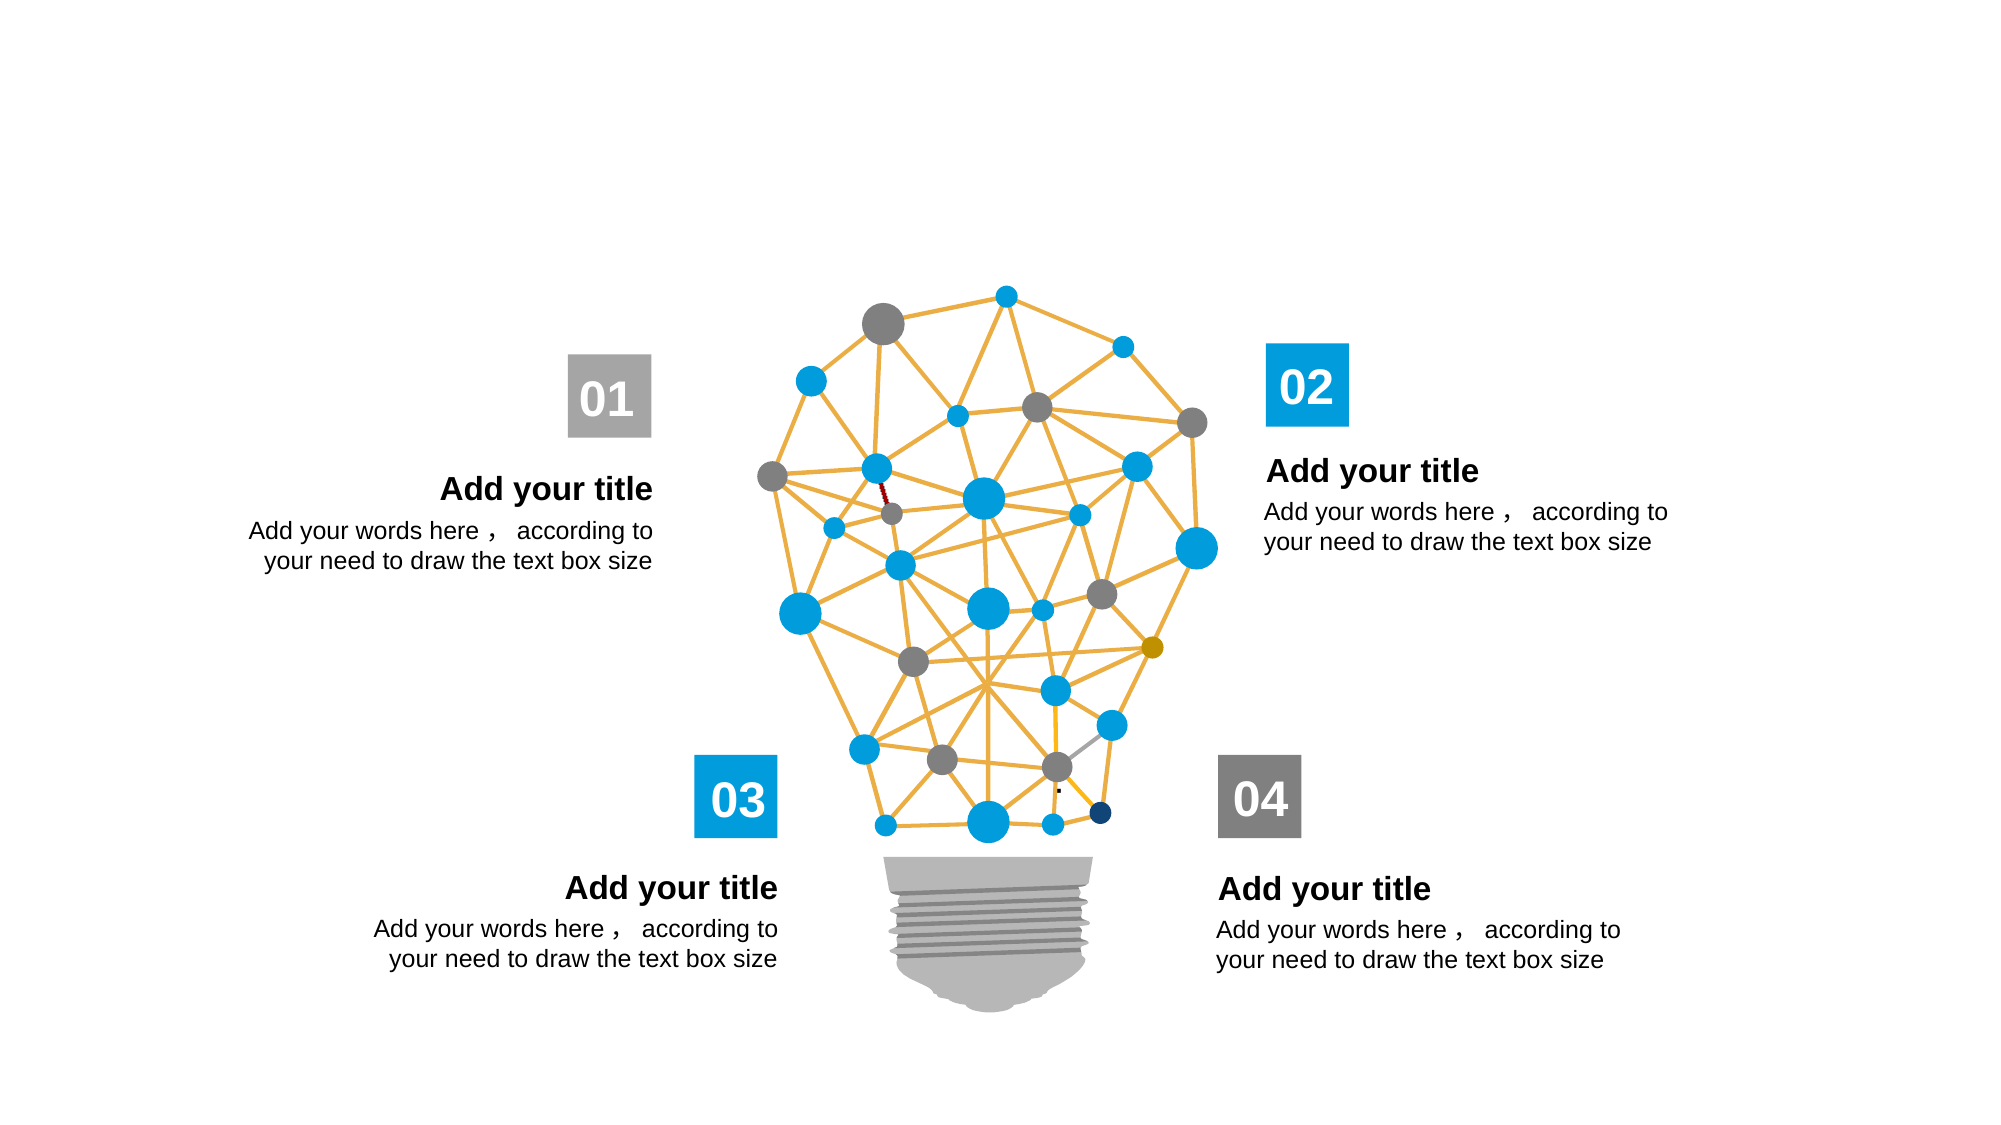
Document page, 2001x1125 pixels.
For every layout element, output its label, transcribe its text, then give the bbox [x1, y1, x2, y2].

text_box [897, 890, 1081, 903]
text_box [866, 764, 885, 816]
text_box [891, 470, 963, 497]
text_box [952, 622, 974, 638]
text_box Add your words here，according to your need to draw the text box size [343, 912, 779, 973]
text_box [987, 616, 1036, 684]
text_box [1175, 527, 1218, 570]
text_box [872, 345, 882, 453]
text_box [876, 713, 925, 742]
text_box [883, 856, 1093, 892]
text_box [1068, 697, 1099, 719]
text_box [895, 916, 1087, 928]
text_box [1265, 415, 1350, 428]
text_box [962, 477, 1006, 520]
text_box [1040, 675, 1072, 707]
text_box [879, 742, 931, 753]
text_box [947, 688, 987, 747]
text_box [1118, 656, 1149, 713]
text_box [990, 518, 1039, 602]
text_box [782, 485, 827, 523]
text_box [890, 525, 900, 551]
text_box [1111, 604, 1146, 641]
text_box [1080, 526, 1101, 580]
text_box [1069, 734, 1102, 760]
text_box [845, 514, 881, 528]
text_box [787, 466, 861, 476]
text_box [990, 681, 1040, 693]
text_box [926, 637, 950, 655]
text_box [1005, 480, 1065, 498]
text_box Add your title [270, 467, 654, 508]
text_box [1177, 407, 1208, 438]
text_box [818, 568, 886, 605]
text_box Add your title [1217, 866, 1602, 907]
text_box [1104, 481, 1135, 580]
text_box [1064, 815, 1091, 826]
text_box · [1041, 751, 1073, 783]
text_box [843, 531, 888, 560]
text_box [1265, 342, 1350, 354]
text_box Add your title [395, 865, 779, 906]
text_box [1072, 607, 1097, 650]
text_box [1004, 503, 1069, 516]
text_box [693, 828, 778, 839]
text_box [1153, 568, 1191, 637]
text_box [1217, 754, 1302, 766]
text_box [890, 770, 934, 818]
text_box [874, 814, 897, 837]
text_box [861, 302, 905, 346]
text_box [969, 406, 1022, 416]
text_box [1069, 504, 1092, 527]
text_box [885, 550, 916, 581]
text_box [1053, 706, 1059, 752]
text_box [905, 578, 991, 689]
text_box [1052, 594, 1087, 608]
text_box [820, 619, 900, 658]
text_box [1069, 651, 1142, 688]
text_box [1087, 475, 1127, 509]
text_box [775, 395, 807, 462]
text_box [1052, 782, 1058, 813]
text_box [926, 744, 958, 776]
text_box [849, 734, 880, 765]
text_box [995, 285, 1018, 308]
text_box [898, 581, 912, 648]
text_box [1041, 421, 1078, 506]
text_box 02 [1227, 354, 1386, 415]
text_box [895, 947, 1082, 959]
text_box [1010, 607, 1032, 614]
text_box [1141, 636, 1164, 659]
text_box [947, 404, 969, 428]
text_box [869, 673, 908, 737]
text_box [894, 927, 1082, 939]
text_box 01 [527, 366, 686, 427]
text_box 03 [659, 767, 818, 828]
text_box [821, 334, 867, 372]
text_box [693, 754, 778, 767]
text_box [823, 517, 846, 539]
text_box [567, 353, 652, 366]
text_box [819, 392, 868, 459]
text_box [1089, 801, 1112, 824]
text_box [880, 502, 903, 526]
text_box [853, 500, 882, 513]
text_box [929, 683, 985, 716]
text_box [1048, 351, 1114, 400]
text_box [807, 633, 860, 736]
text_box [1003, 515, 1070, 537]
text_box [896, 932, 1082, 943]
text_box [929, 657, 966, 665]
text_box [1048, 656, 1056, 675]
text_box [890, 901, 1089, 913]
text_box [903, 296, 996, 320]
text_box [838, 479, 869, 520]
text_box [893, 906, 1083, 918]
text_box Add your words here，according to your need to draw the text box size [234, 514, 654, 575]
text_box [1122, 451, 1153, 482]
text_box 04 [1181, 766, 1340, 827]
text_box [910, 512, 970, 556]
text_box [1086, 579, 1118, 610]
text_box [986, 687, 1048, 757]
text_box [890, 884, 1087, 896]
text_box [1143, 479, 1185, 533]
text_box [897, 646, 929, 678]
text_box [806, 538, 833, 594]
text_box [893, 937, 1088, 949]
text_box [887, 418, 948, 460]
text_box [1053, 407, 1177, 425]
text_box [896, 953, 1086, 1013]
text_box [795, 365, 827, 397]
text_box [1007, 307, 1036, 393]
text_box [1031, 599, 1055, 622]
text_box [1130, 353, 1183, 413]
text_box [959, 426, 979, 479]
text_box [773, 491, 798, 593]
text_box [1148, 431, 1182, 458]
text_box [993, 420, 1032, 482]
text_box Add your words here，according to your need to draw the text box size [1263, 495, 1710, 556]
text_box [787, 479, 851, 503]
text_box [1114, 556, 1179, 588]
text_box [970, 655, 1004, 662]
text_box [958, 757, 1042, 770]
text_box [1042, 621, 1052, 652]
text_box [567, 427, 652, 439]
text_box [985, 630, 990, 656]
text_box [779, 592, 822, 635]
text_box [1066, 777, 1094, 807]
text_box [878, 483, 890, 505]
text_box [1190, 438, 1199, 527]
text_box [914, 677, 938, 746]
text_box [1008, 646, 1141, 659]
text_box [889, 940, 1089, 954]
text_box [893, 896, 1088, 908]
text_box [1096, 709, 1128, 741]
text_box [1041, 813, 1065, 836]
text_box Add your words here，according to your need to draw the text box size [1216, 913, 1647, 974]
text_box [914, 534, 1000, 561]
text_box [967, 587, 1010, 630]
text_box [1042, 525, 1078, 599]
text_box Add your title [1265, 448, 1650, 489]
text_box [982, 542, 989, 587]
text_box [903, 503, 964, 514]
text_box [1101, 741, 1113, 802]
text_box [1061, 655, 1076, 678]
text_box [985, 765, 991, 801]
text_box [1112, 335, 1135, 359]
text_box [861, 453, 893, 484]
text_box [914, 570, 969, 604]
text_box [967, 800, 1010, 844]
text_box [1050, 412, 1125, 461]
text_box [1004, 775, 1047, 810]
text_box [1010, 821, 1042, 827]
text_box [1016, 299, 1114, 344]
text_box [981, 520, 987, 538]
text_box [956, 306, 1004, 405]
text_box [757, 461, 788, 492]
text_box [985, 691, 991, 760]
text_box [888, 920, 1090, 935]
text_box [897, 822, 967, 829]
text_box [1069, 467, 1122, 484]
text_box [894, 340, 952, 409]
text_box [1217, 827, 1302, 839]
text_box [985, 661, 991, 680]
text_box [1022, 392, 1053, 423]
text_box [896, 911, 1083, 922]
text_box [948, 772, 976, 807]
